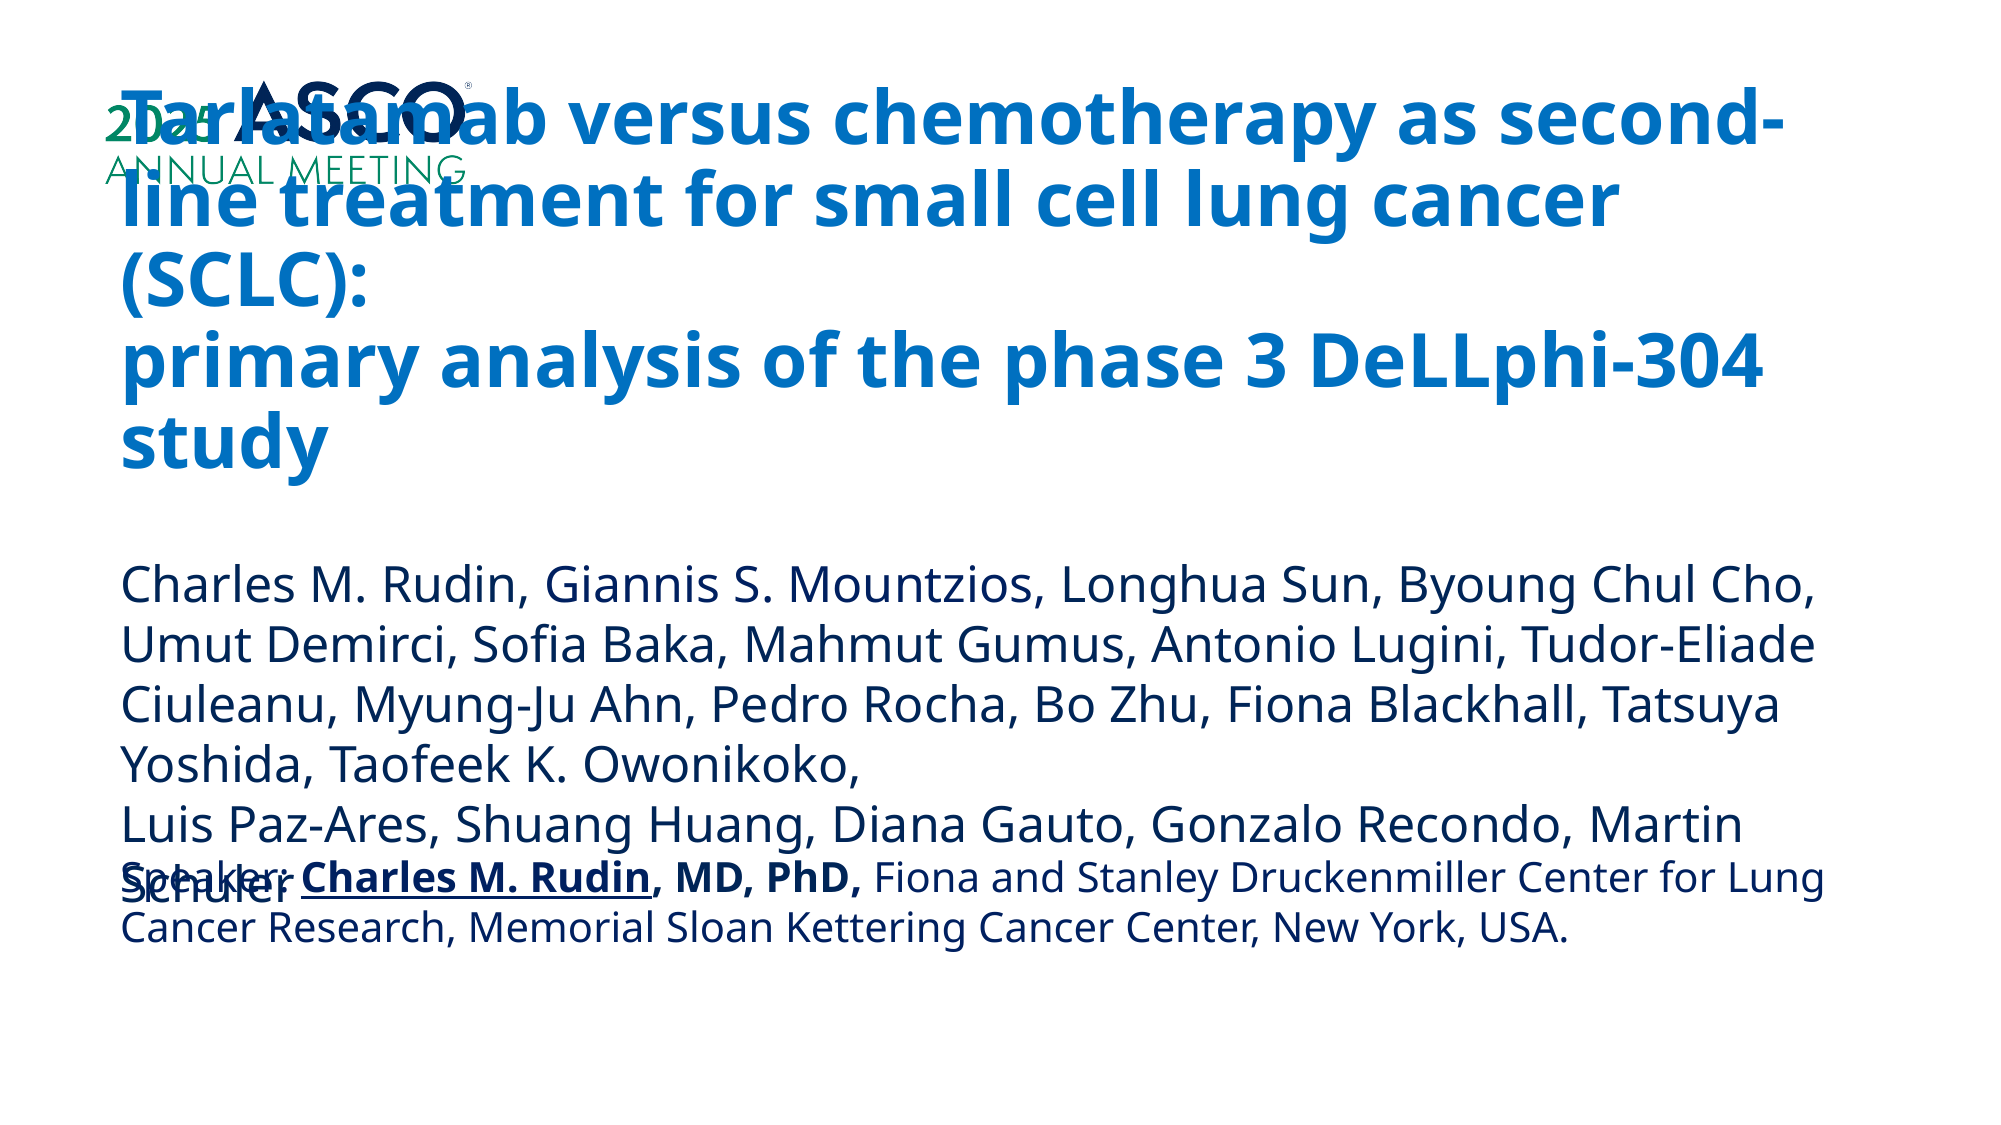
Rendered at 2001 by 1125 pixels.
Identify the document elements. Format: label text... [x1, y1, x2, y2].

picture [105, 80, 472, 185]
text_box Charles M. Rudin, Giannis S. Mountzios, Longhua Sun, Byoung Chul Cho, Umut Demirci, Sofia Baka, Mahmut Gumus, Antonio Lugini, Tudor-Eliade Ciuleanu, Myung-Ju Ahn, Pedro Rocha, Bo Zhu, Fiona Blackhall, Tatsuya Yoshida, Taofeek K. Owonikoko, Luis Paz-Ares, Shuang Huang, Diana Gauto, Gonzalo Recondo, Martin Schuler [104, 545, 1905, 784]
text_box Tarlatamab versus chemotherapy as second-line treatment for small cell lung cancer (SCLC): primary analysis of the phase 3 DeLLphi-304 study [104, 234, 1905, 493]
text_box Speaker: Charles M. Rudin, MD, PhD, Fiona and Stanley Druckenmiller Center for Lung Cancer Research, Memorial Sloan Kettering Cancer Center, New York, USA. [104, 843, 1905, 977]
